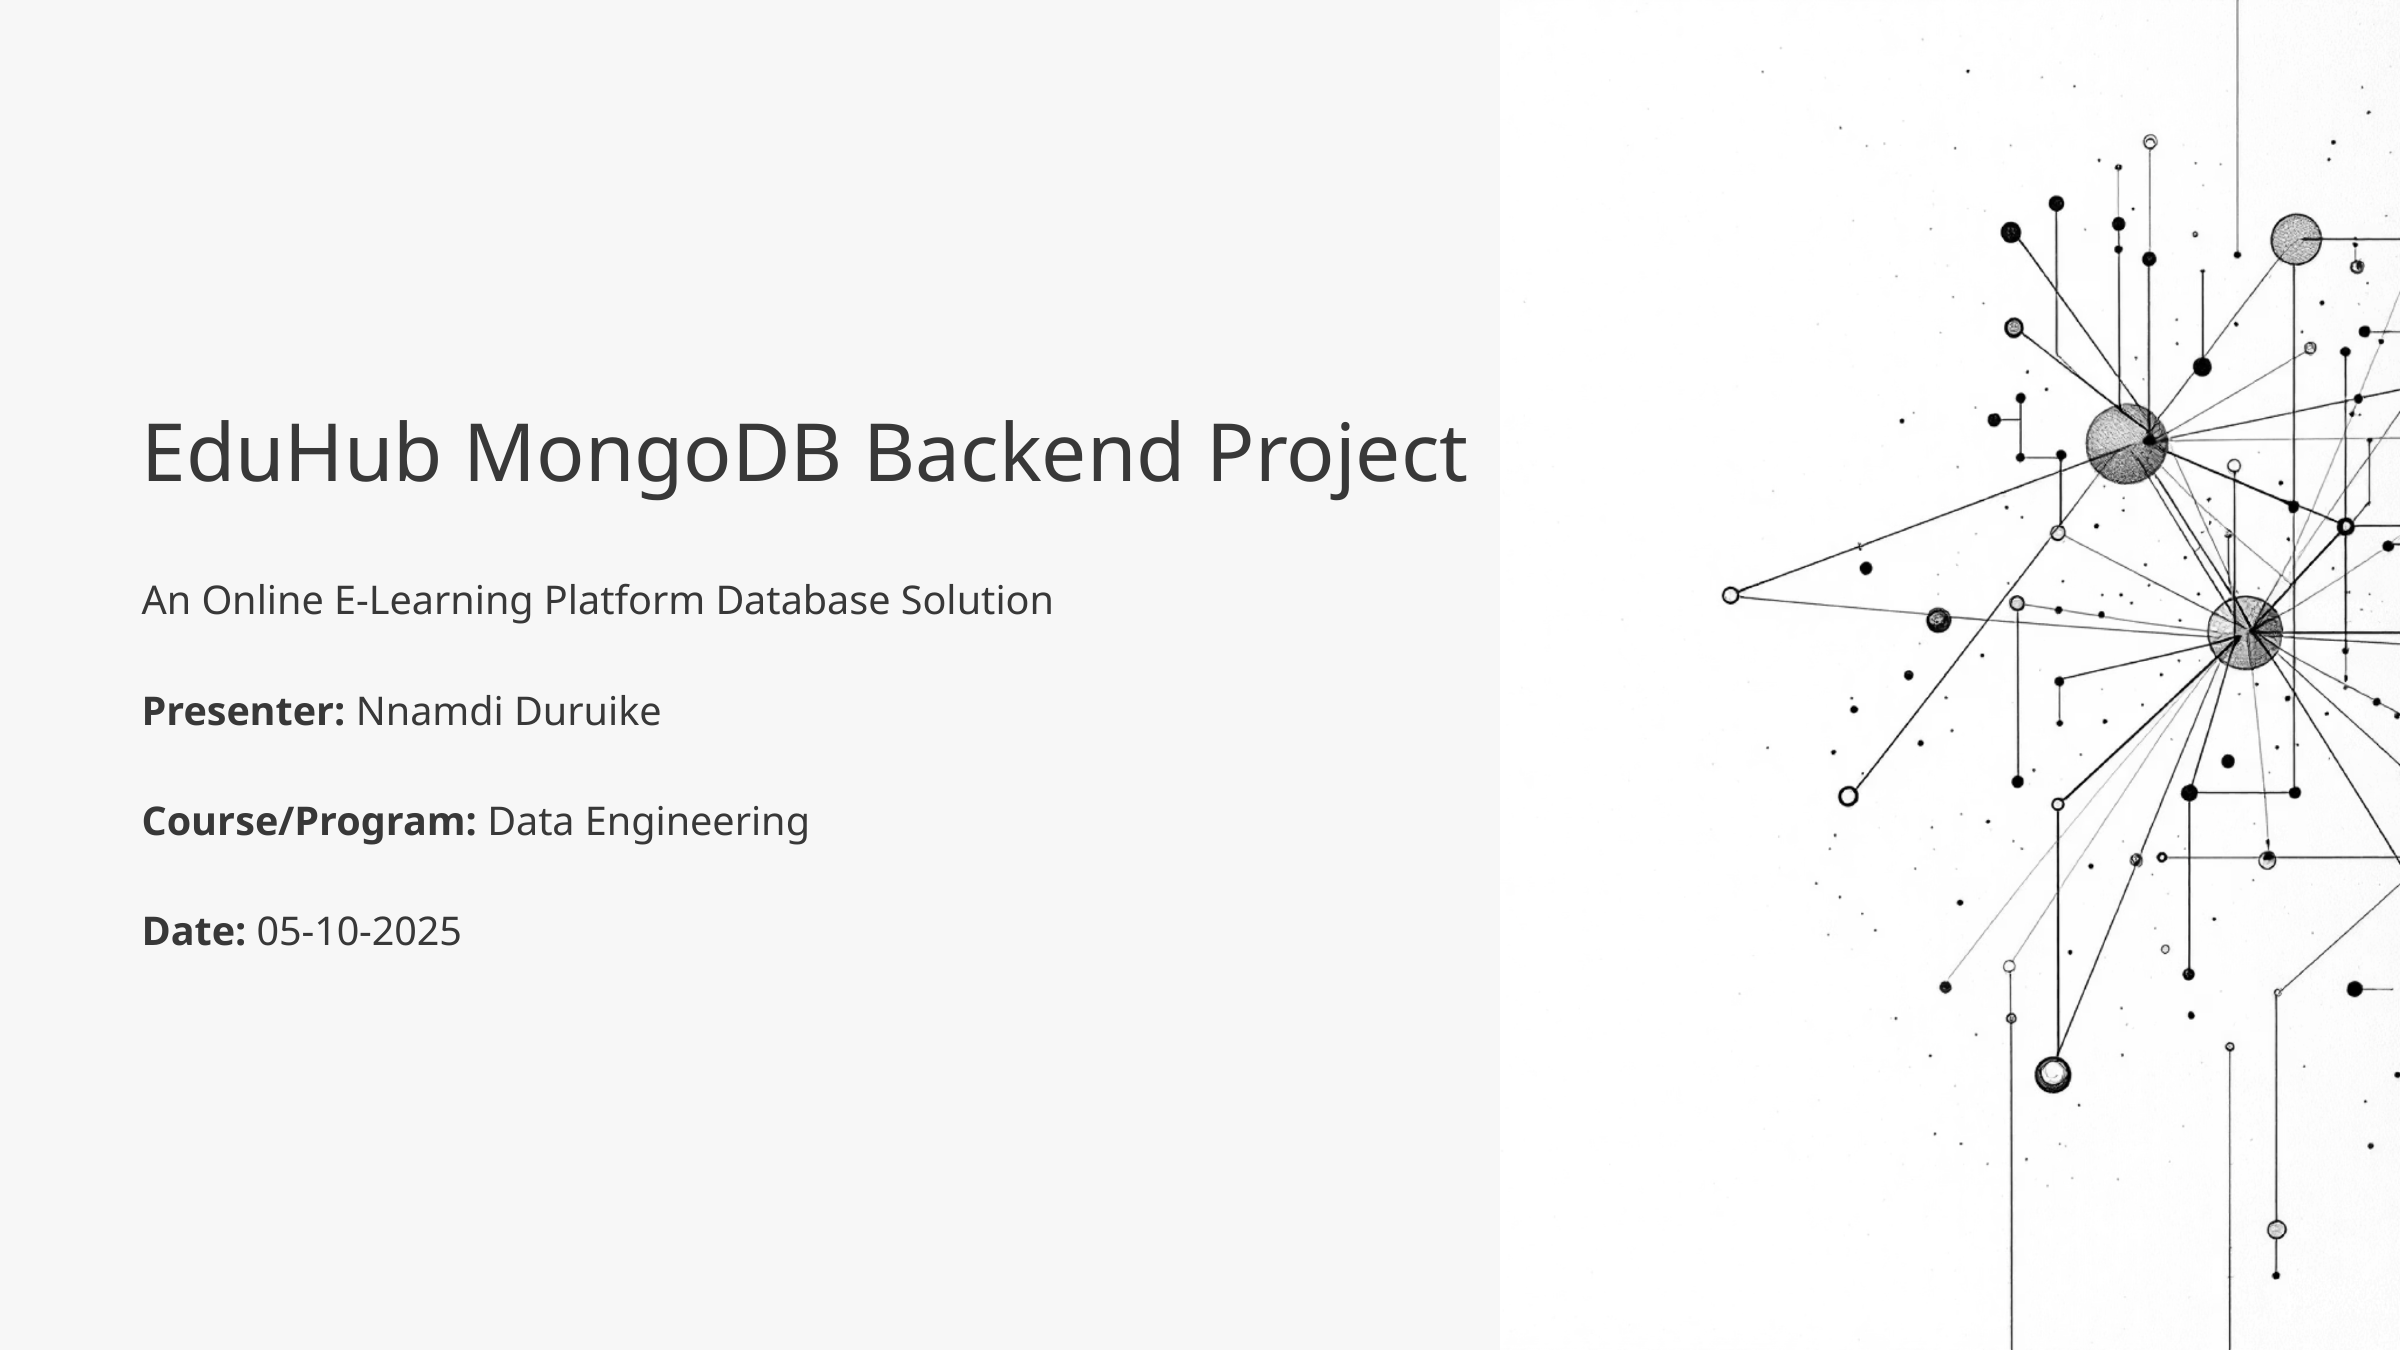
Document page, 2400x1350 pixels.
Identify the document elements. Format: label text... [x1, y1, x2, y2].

text_box Date: 05-10-2025 [141, 889, 1359, 954]
text_box Course/Program: Data Engineering [141, 778, 1359, 844]
text_box Presenter: Nnamdi Duruike [141, 668, 1359, 734]
text_box EduHub MongoDB Backend Project [141, 396, 1119, 498]
picture [1499, 0, 2400, 1350]
text_box An Online E-Learning Platform Database Solution [141, 558, 1359, 623]
